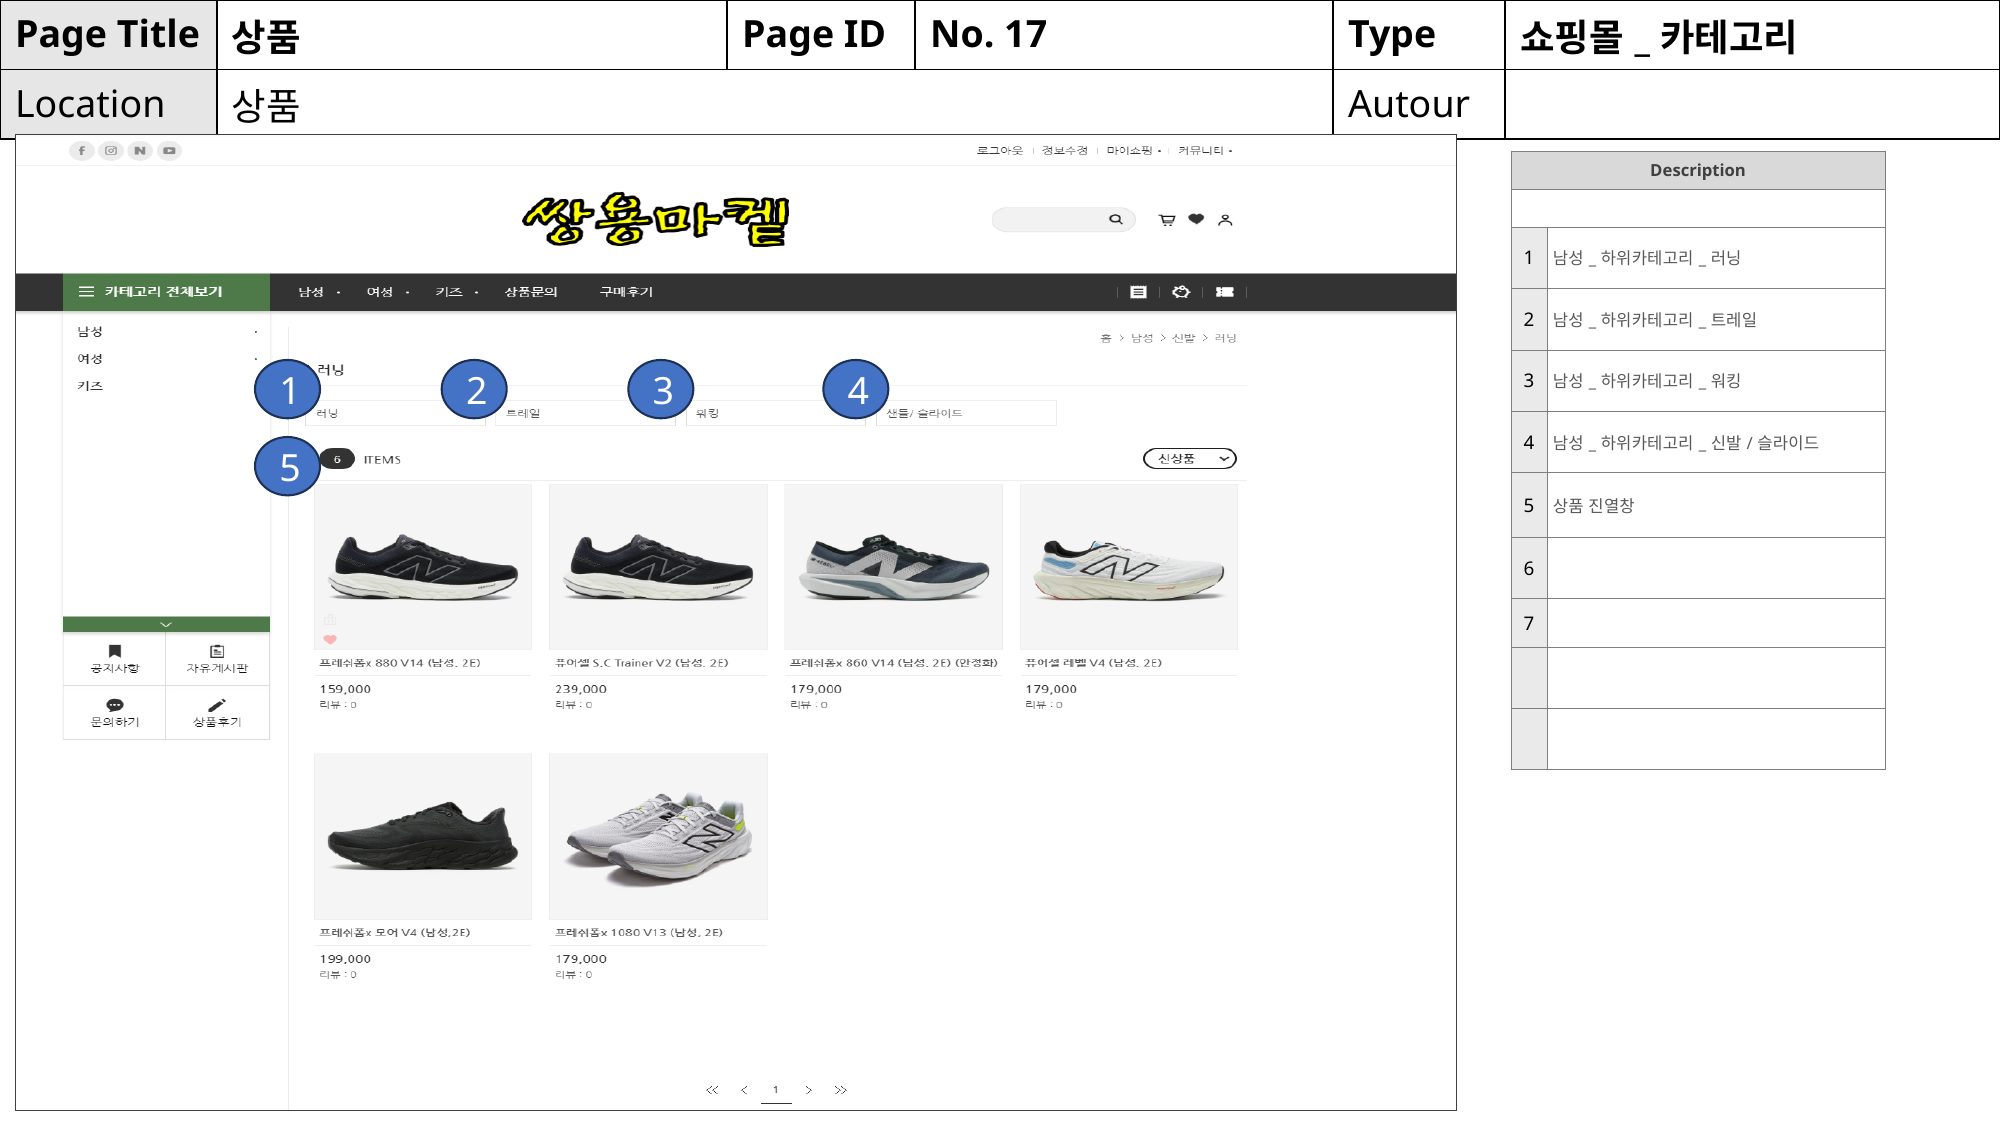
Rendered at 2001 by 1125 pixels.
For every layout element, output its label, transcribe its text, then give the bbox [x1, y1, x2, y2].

table_cell 4 [1512, 412, 1547, 472]
table_cell [1548, 648, 1885, 708]
table_cell [1512, 190, 1885, 227]
table_cell Autour [1334, 70, 1504, 138]
table_header Page ID [728, 1, 914, 69]
table_cell 1 [1512, 228, 1547, 288]
table_header Page Title [1, 1, 216, 69]
table_cell [1548, 709, 1885, 769]
table_cell 6 [1512, 538, 1547, 598]
table_header Type [1334, 1, 1504, 69]
table_cell 상품 진열창 [1548, 473, 1885, 537]
table_cell [1506, 70, 1999, 138]
table_cell [1548, 599, 1885, 647]
table_cell 3 [1512, 351, 1547, 411]
picture [14, 134, 1457, 1111]
table_cell 남성_하위카테고리_신발/슬라이드 [1548, 412, 1885, 472]
table_cell [1548, 538, 1885, 598]
table_cell 상품 [218, 70, 1332, 134]
table_cell 7 [1512, 599, 1547, 647]
table_header 쇼핑몰_카테고리 [1506, 1, 1999, 69]
table_cell [1512, 648, 1547, 708]
table_header Description [1512, 152, 1885, 189]
table_cell 남성_하위카테고리_워킹 [1548, 351, 1885, 411]
table_header 상품 [218, 1, 726, 69]
table_cell [1512, 709, 1547, 769]
table_cell 남성_하위카테고리_트레일 [1548, 289, 1885, 350]
table_cell Location [1, 70, 216, 138]
table_cell 남성_하위카테고리_러닝 [1548, 228, 1885, 288]
table_header No. 17 [916, 1, 1332, 69]
table_cell 5 [1512, 473, 1547, 537]
table_cell 2 [1512, 289, 1547, 350]
